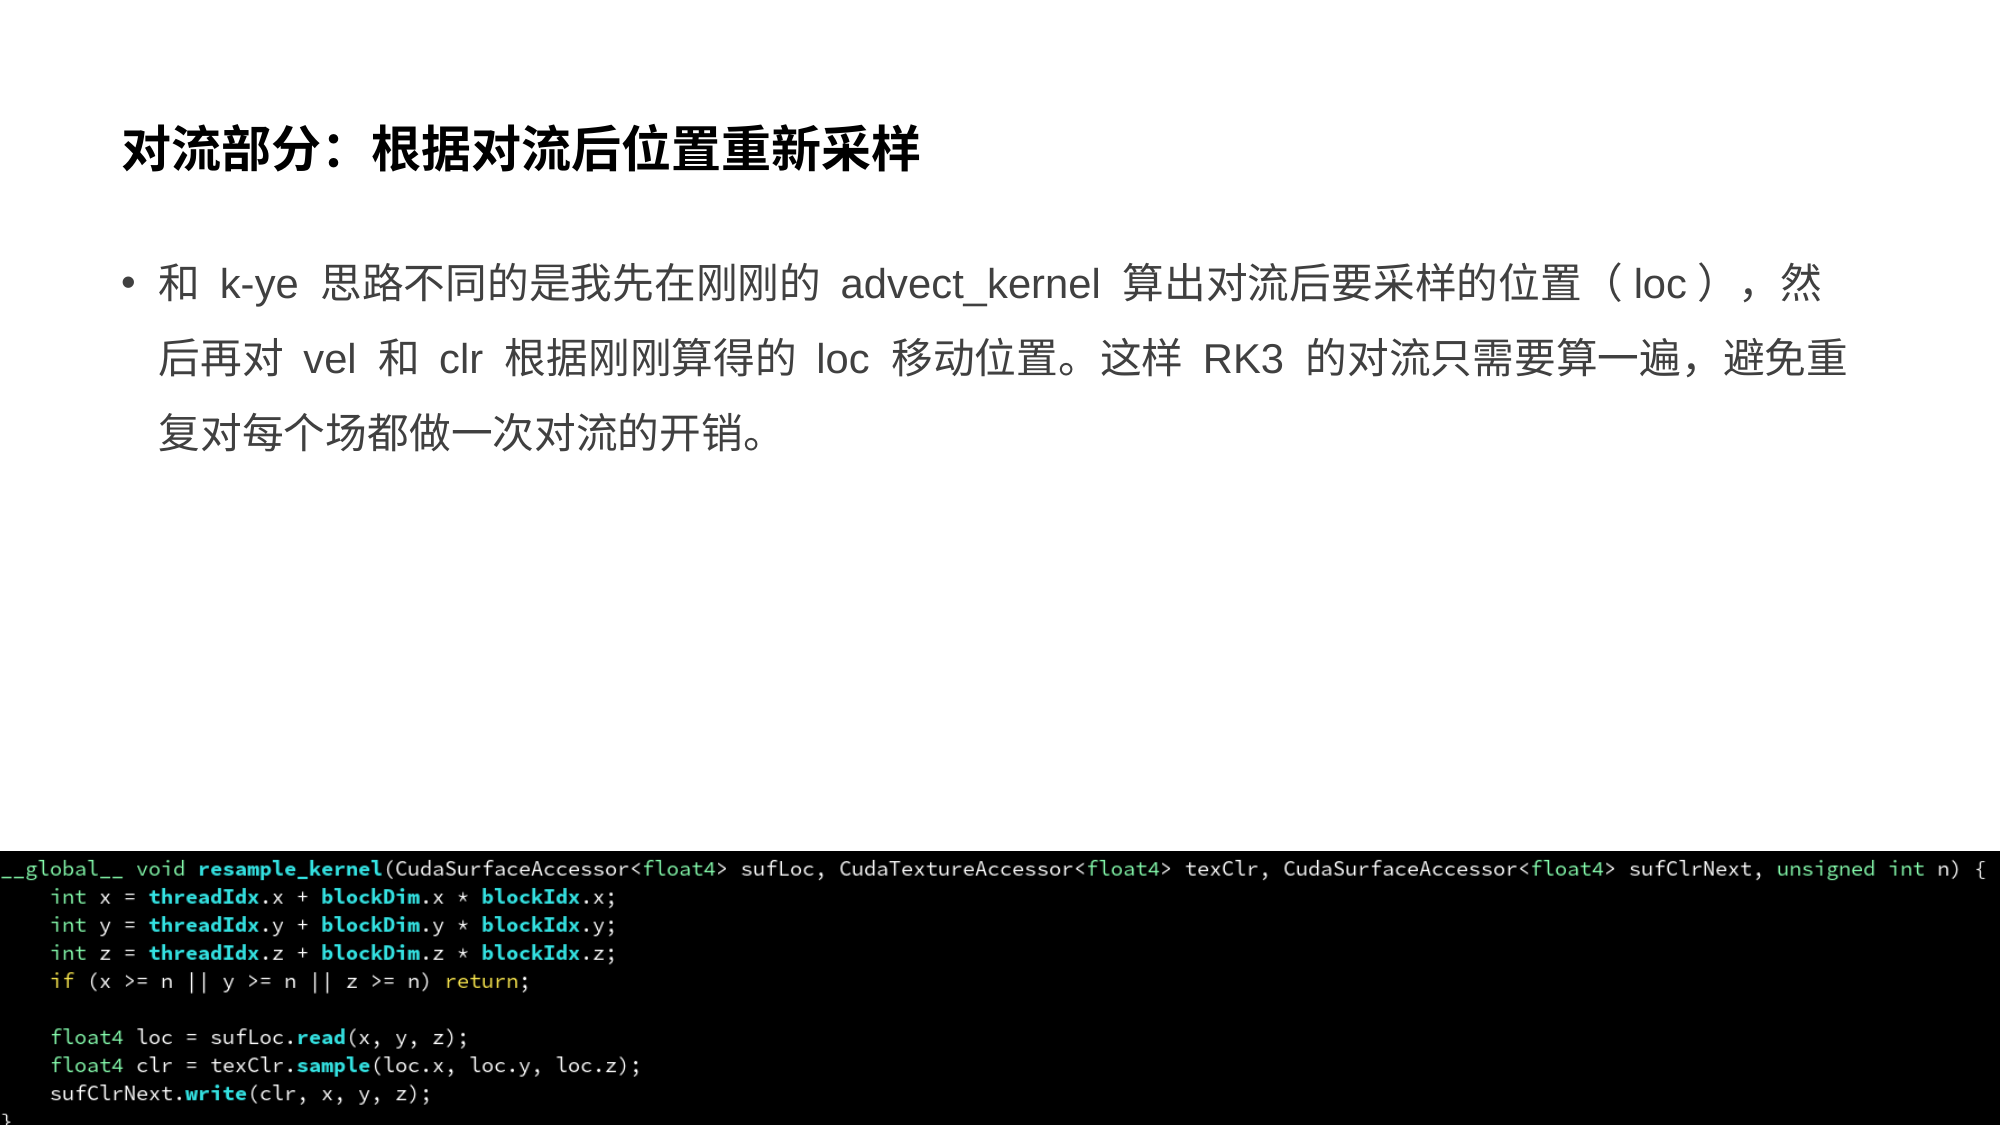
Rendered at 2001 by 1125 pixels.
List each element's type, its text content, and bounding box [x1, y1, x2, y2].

title 对流部分：根据对流后位置重新采样 [106, 42, 1832, 224]
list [0, 851, 2000, 1125]
list 和 k-ye 思路不同的是我先在刚刚的 advect_kernel 算出对流后要采样的位置（loc），然后再对 vel 和 clr 根据刚刚算得的 loc 移动位置。这样 RK3 的对流只需要算一遍，避免重复对每个场都做一次对流的开销。 [106, 224, 1877, 810]
